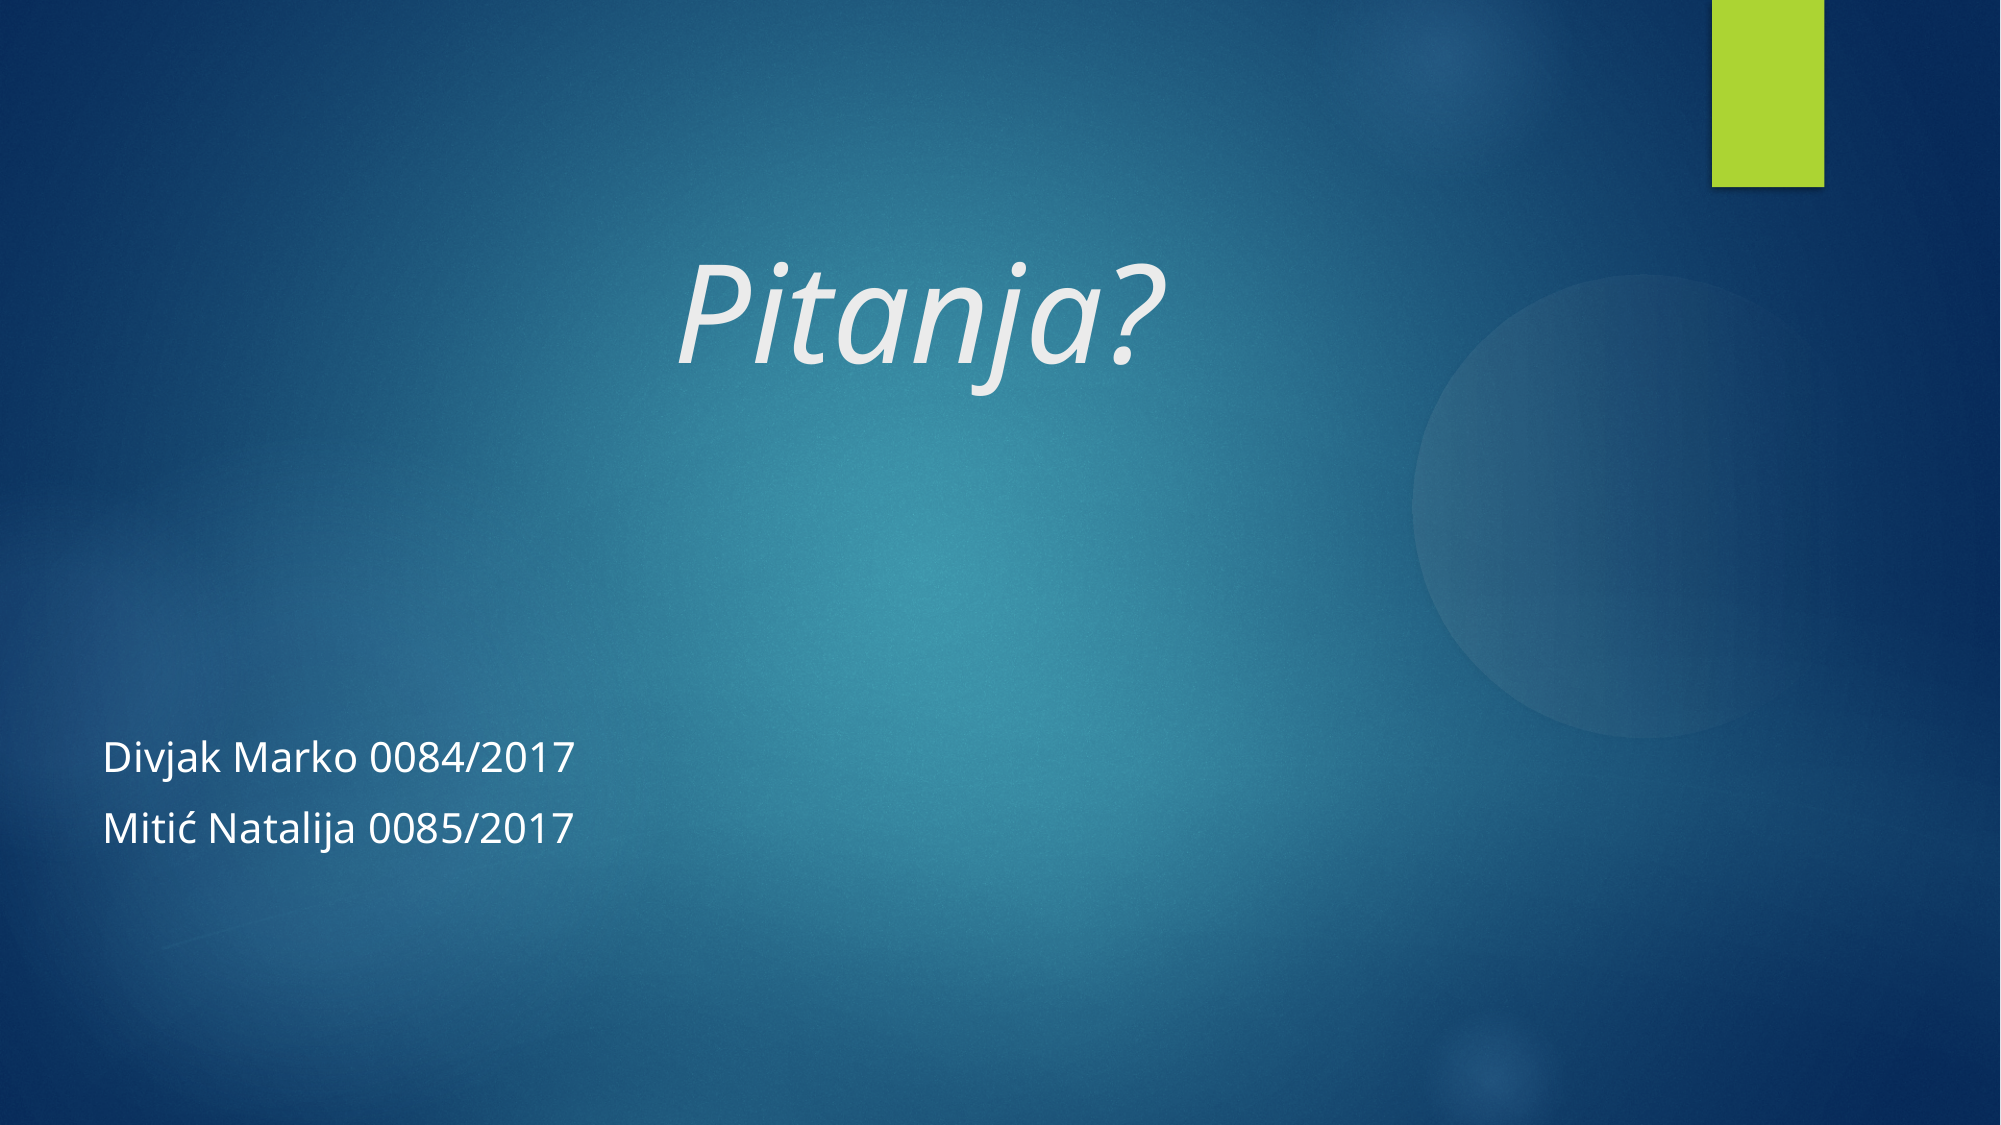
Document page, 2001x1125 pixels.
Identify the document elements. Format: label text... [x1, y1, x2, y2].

text_box Divjak Marko 0084/2017 Mitić Natalija 0085/2017 [88, 659, 1536, 924]
text_box Pitanja? [658, 218, 1285, 544]
picture [0, 0, 2001, 1125]
